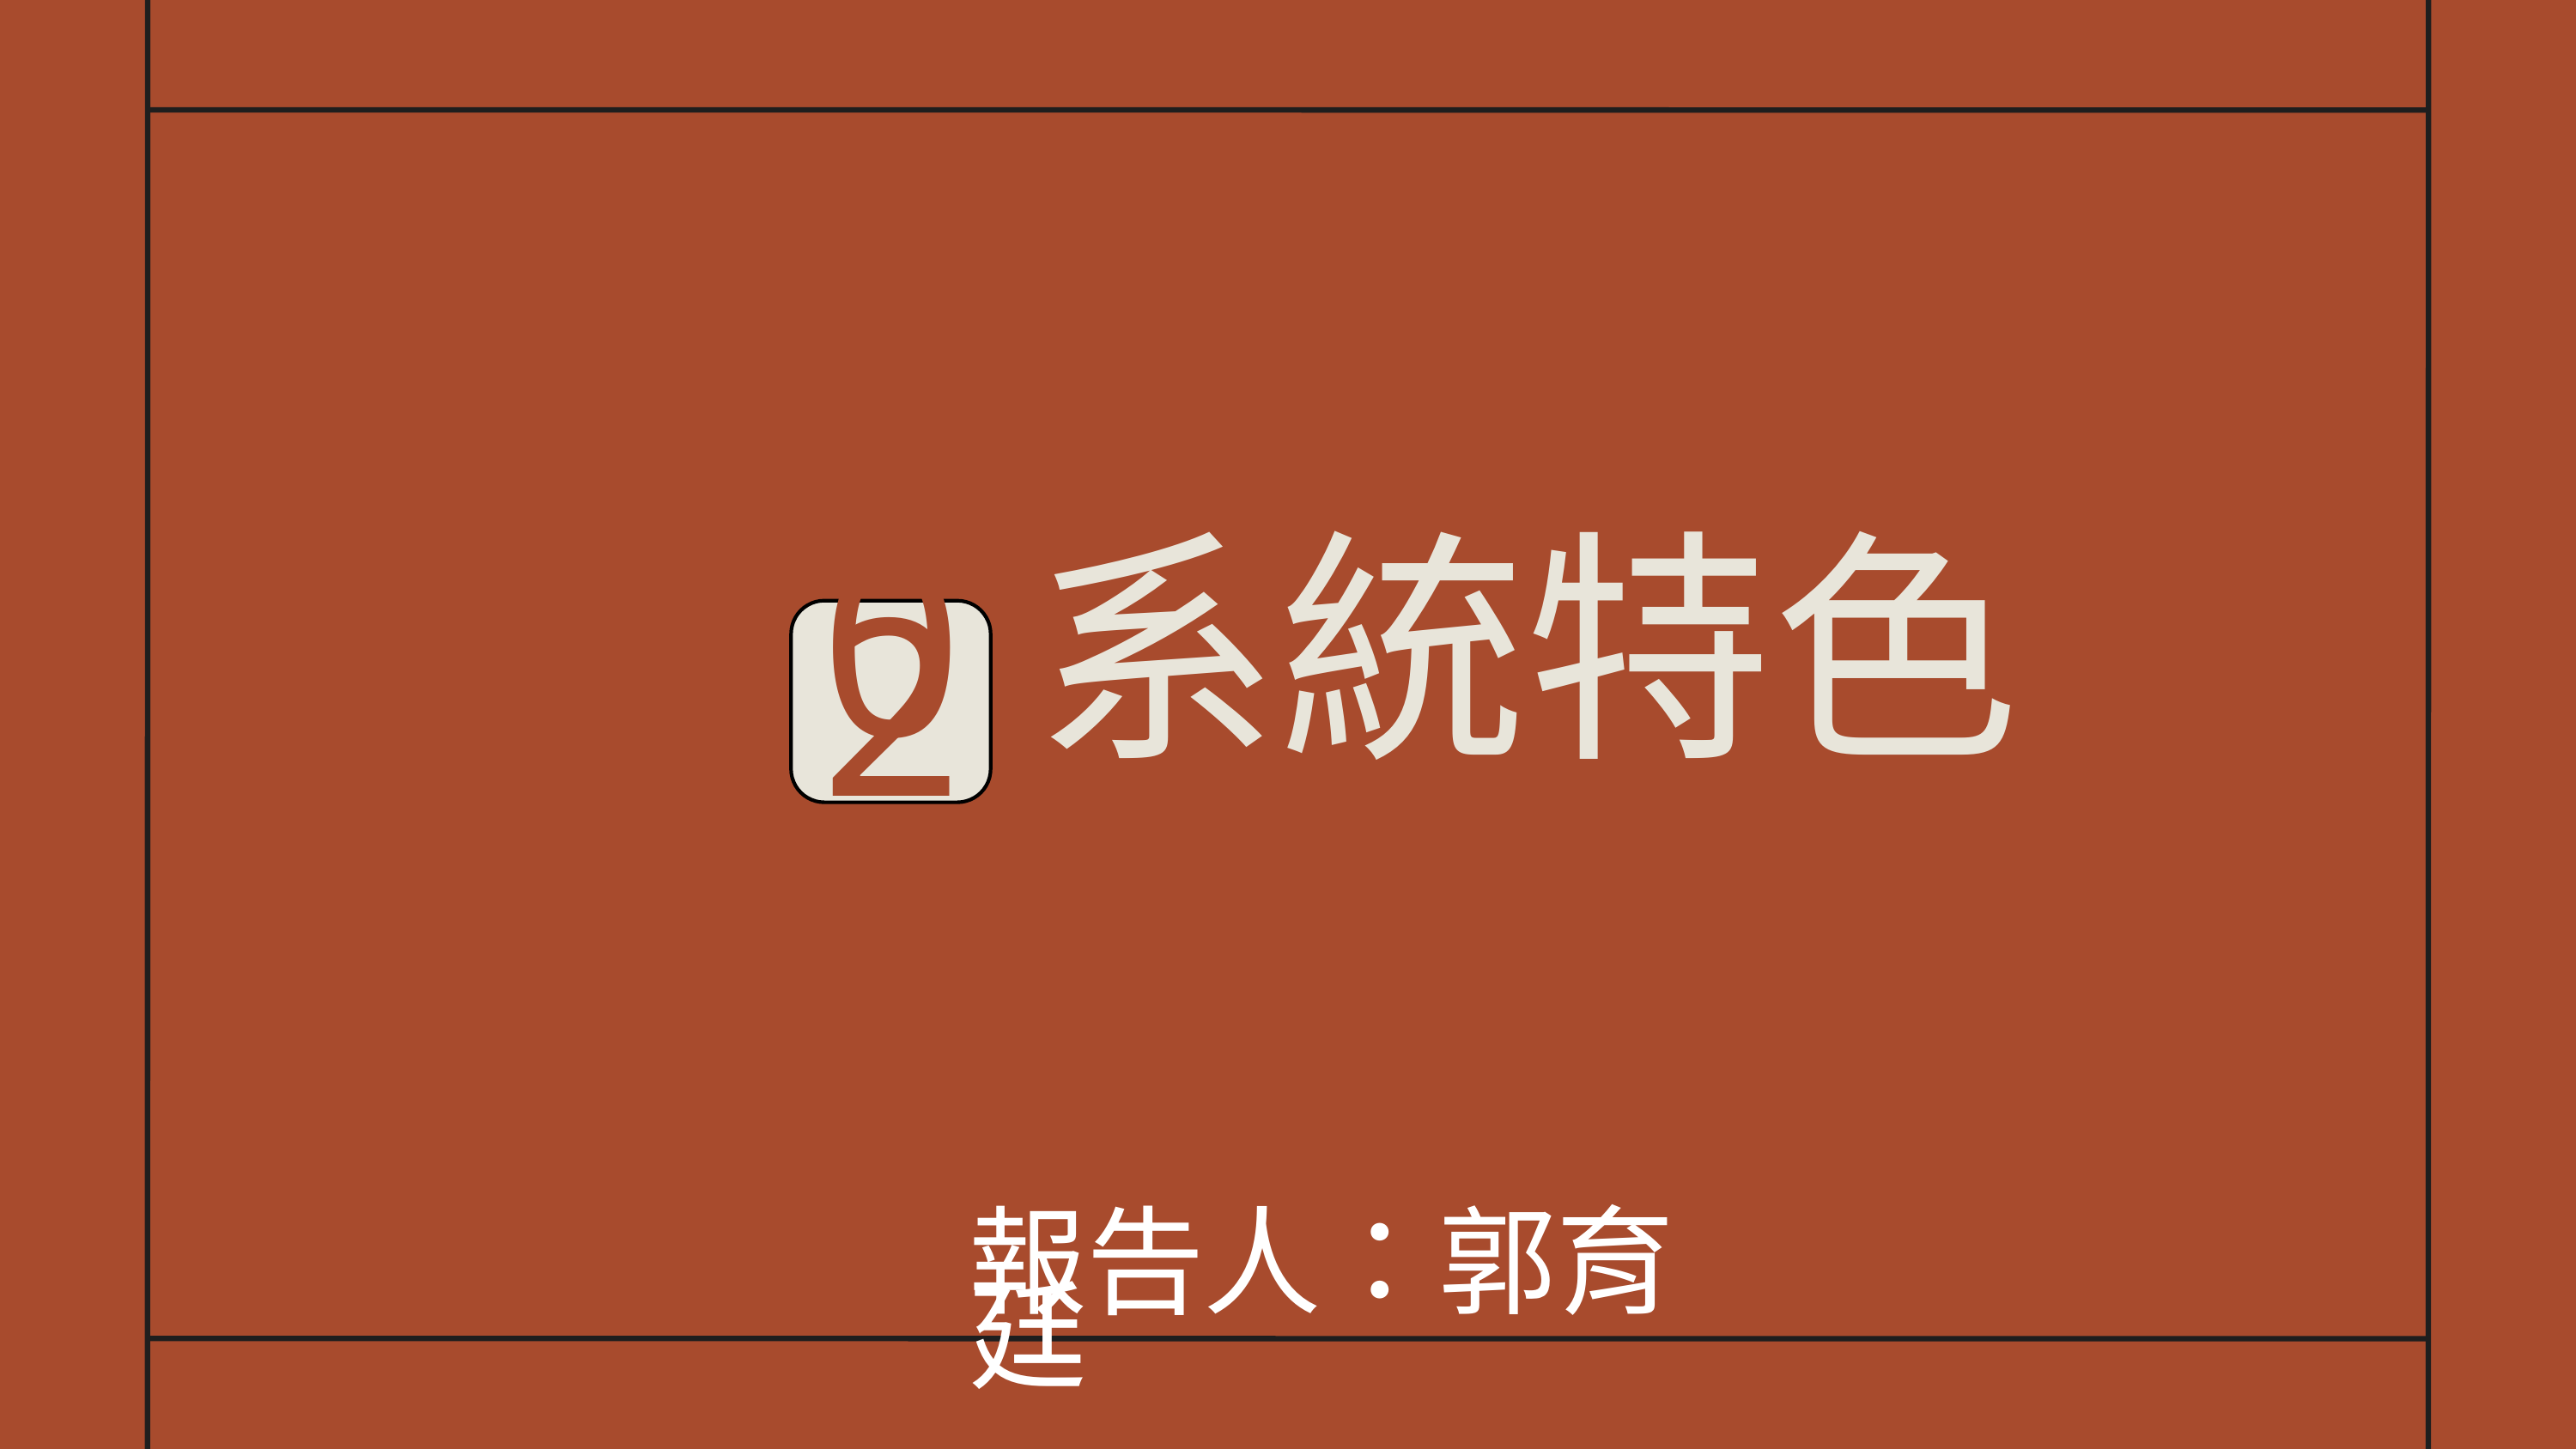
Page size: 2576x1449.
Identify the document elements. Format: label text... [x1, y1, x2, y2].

text_box 報告人：郭育廷 [969, 1253, 1686, 1404]
text_box 系統特色 [1033, 713, 2038, 789]
text_box 02 [752, 520, 1030, 1050]
